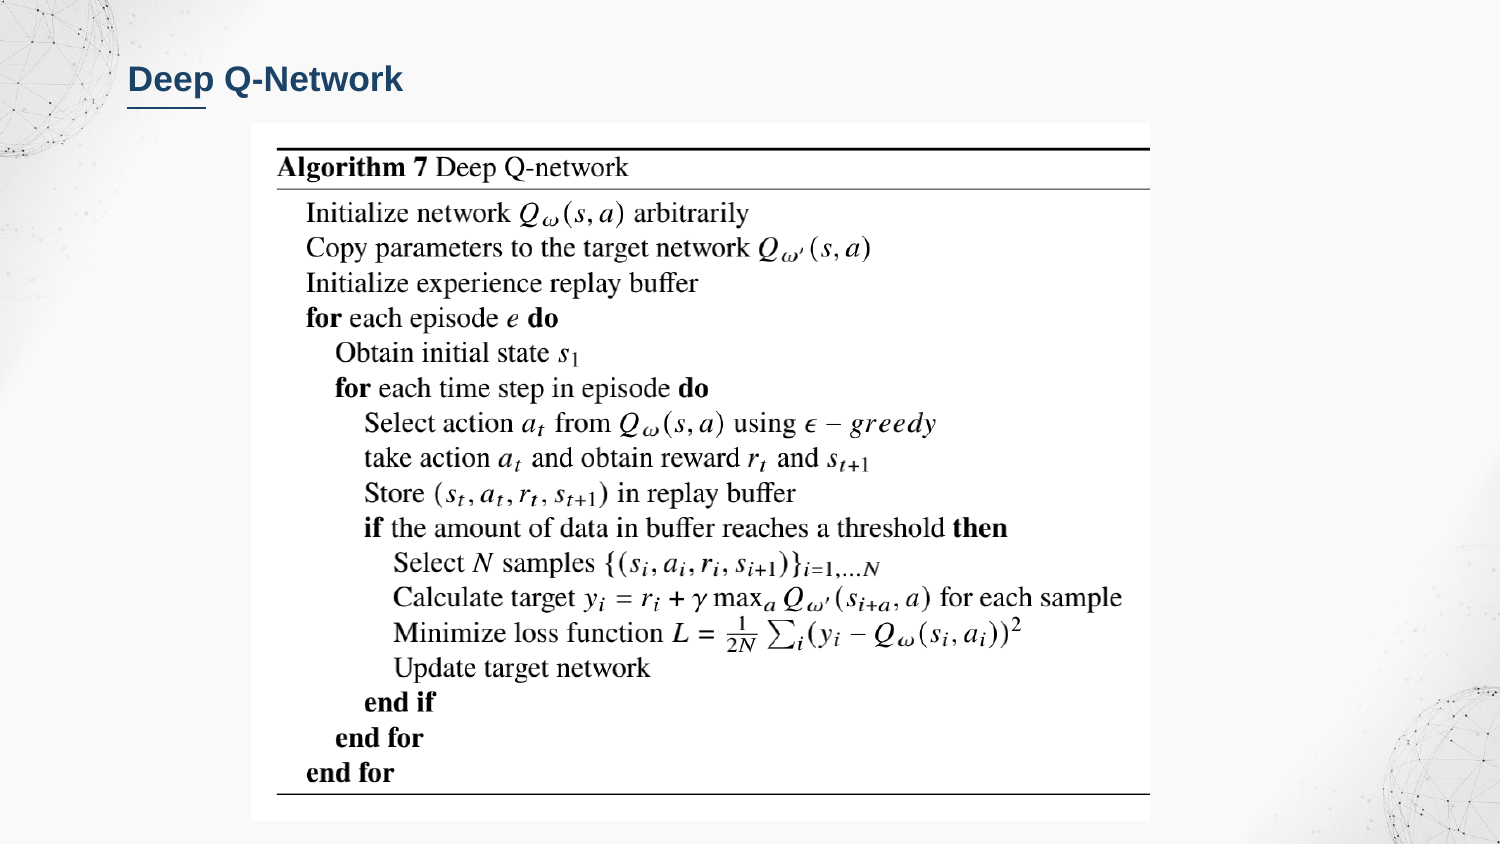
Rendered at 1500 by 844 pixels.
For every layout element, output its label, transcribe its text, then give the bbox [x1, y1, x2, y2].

picture [0, 0, 1500, 844]
text_box Deep Q-Network [116, 50, 684, 105]
